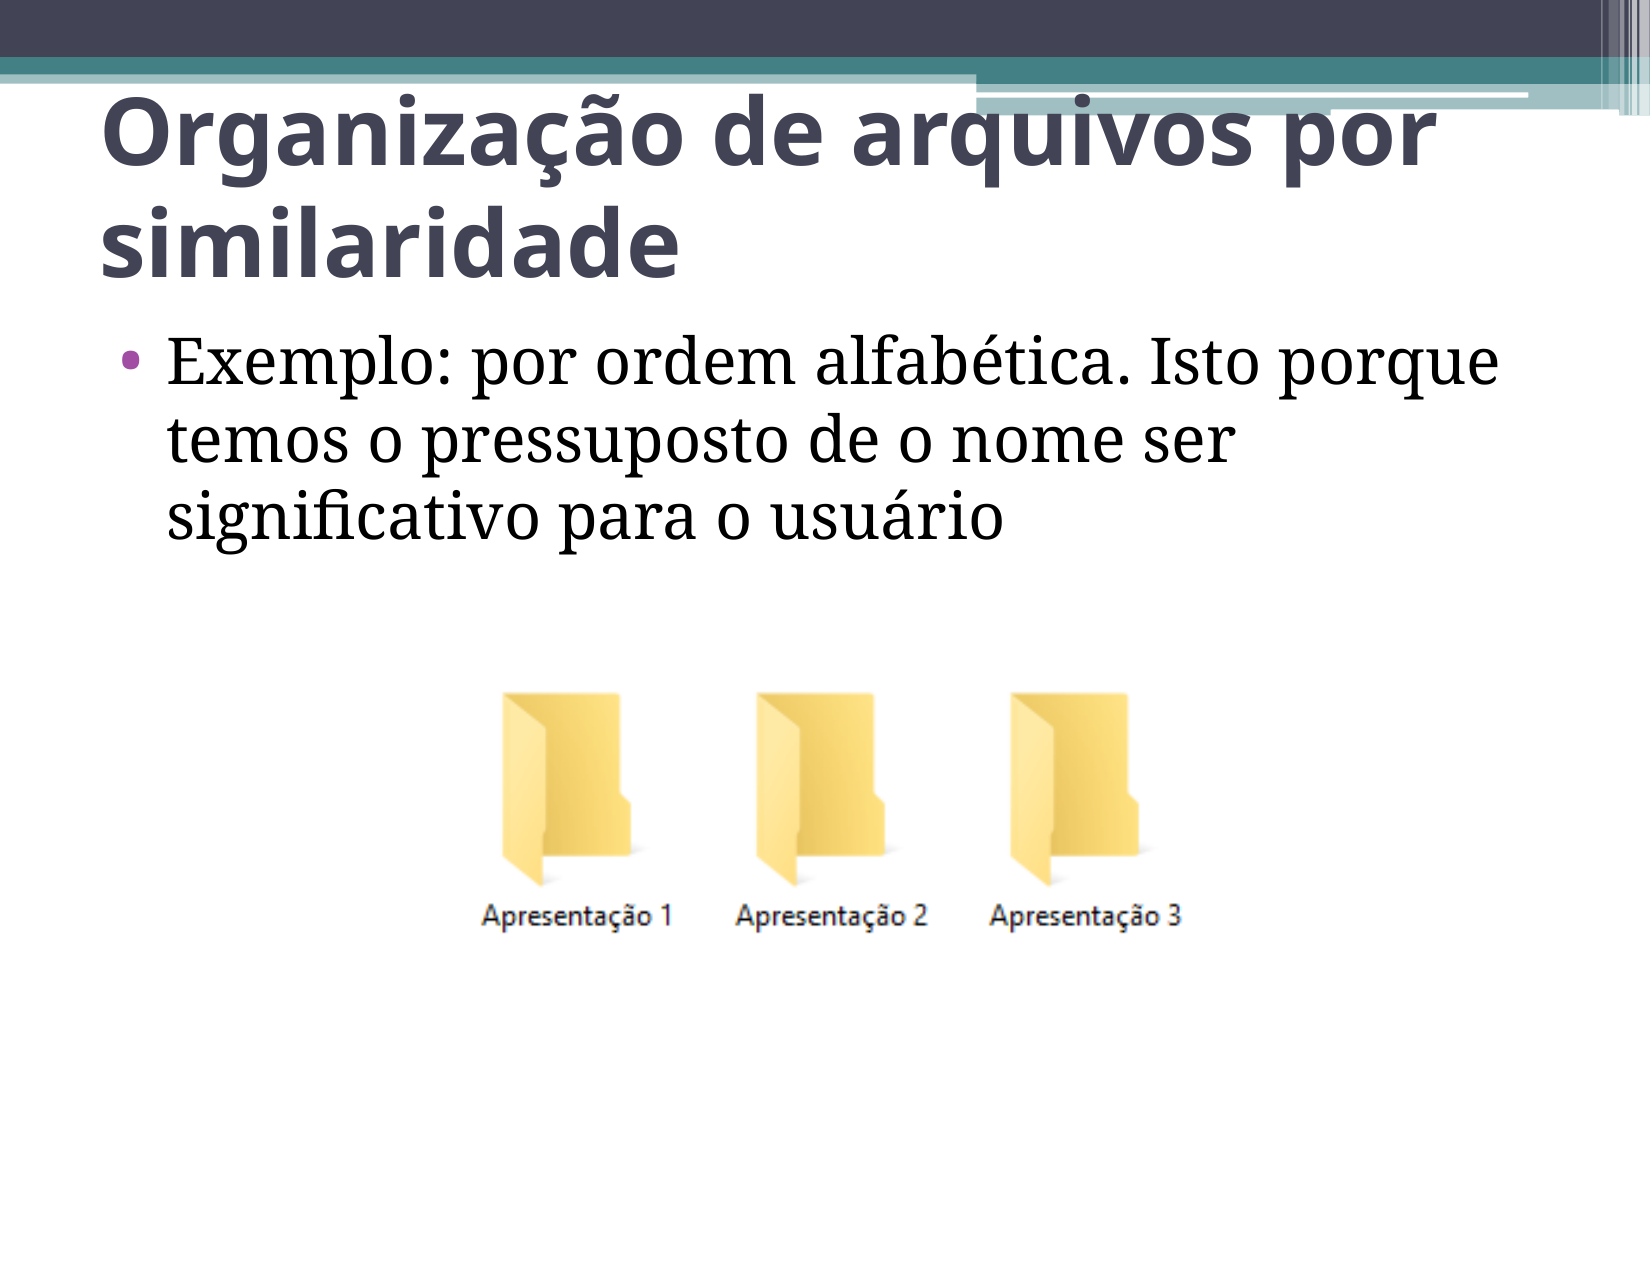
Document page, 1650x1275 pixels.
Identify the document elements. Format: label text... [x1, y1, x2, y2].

title Organização de arquivos por similaridade [82, 84, 1568, 284]
list Exemplo: por ordem alfabética. Isto porque temos o pressuposto de o nome ser significativo para o usuário [82, 311, 1568, 1223]
picture [437, 662, 1263, 988]
